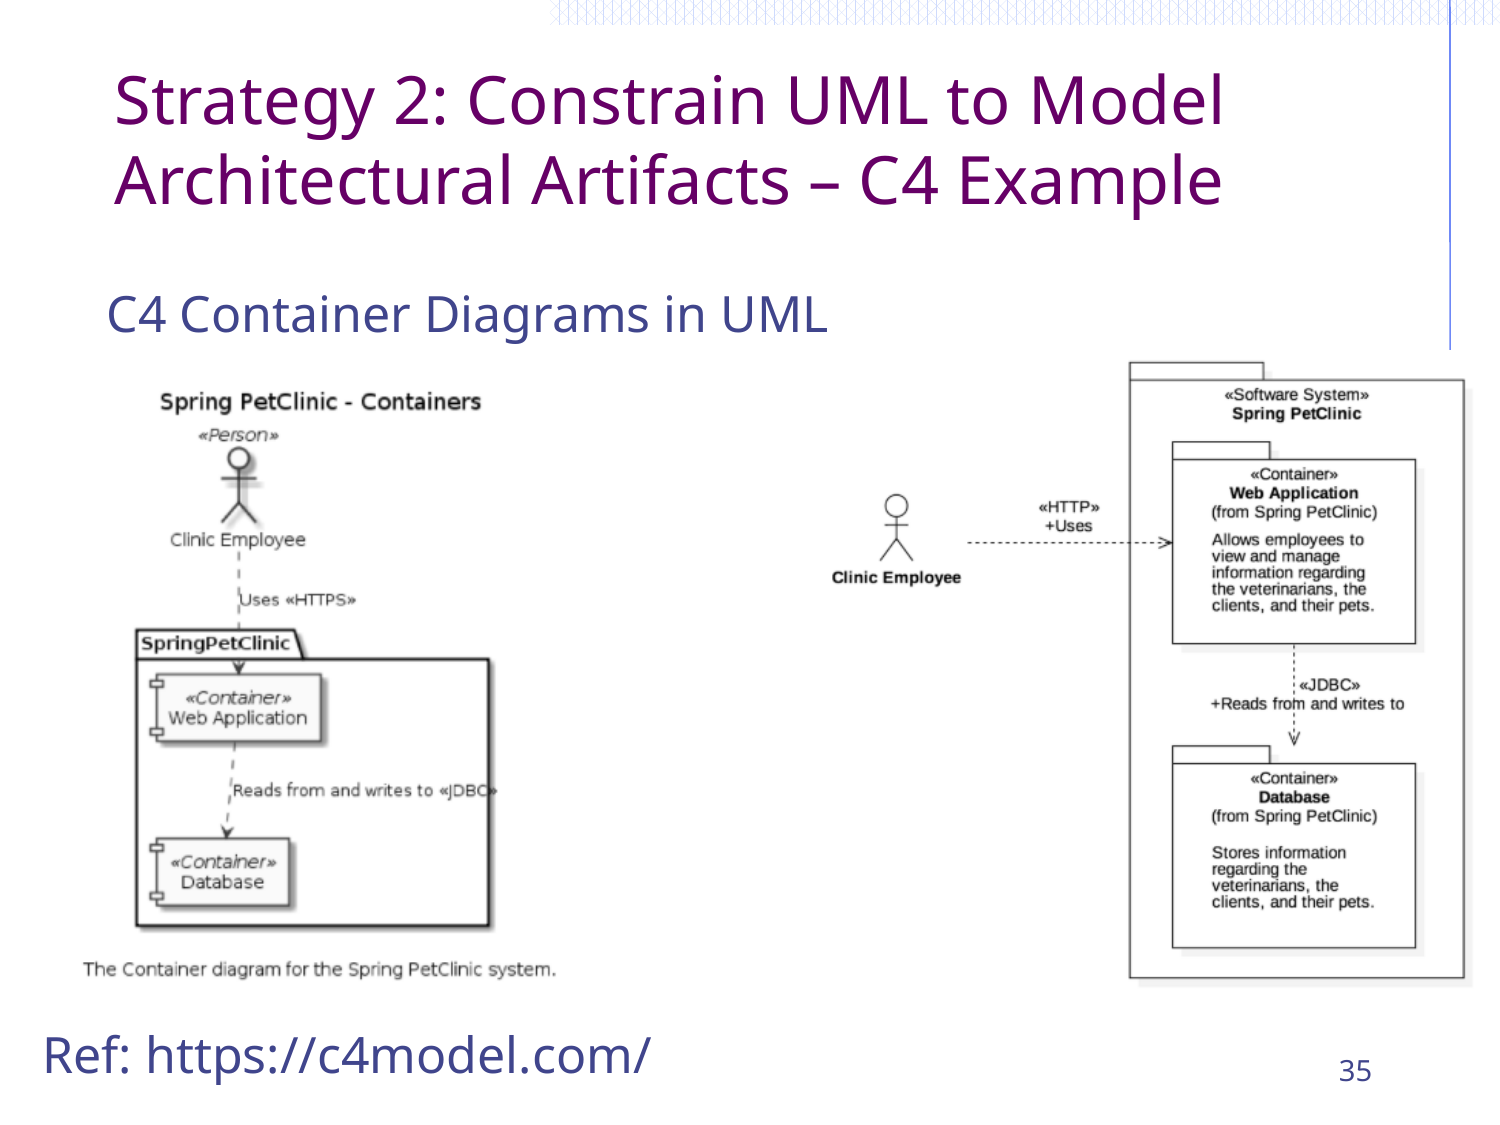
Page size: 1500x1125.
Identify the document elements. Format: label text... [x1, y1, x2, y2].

picture [797, 350, 1499, 999]
text_box Ref: https://c4model.com/ [27, 1015, 667, 1091]
slide_number 35 [1074, 1025, 1388, 1100]
title Strategy 2: Constrain UML to Model Architectural Artifacts – C4 Example [99, 50, 1375, 238]
picture [62, 366, 593, 1015]
text_box C4 Container Diagrams in UML [91, 274, 844, 350]
